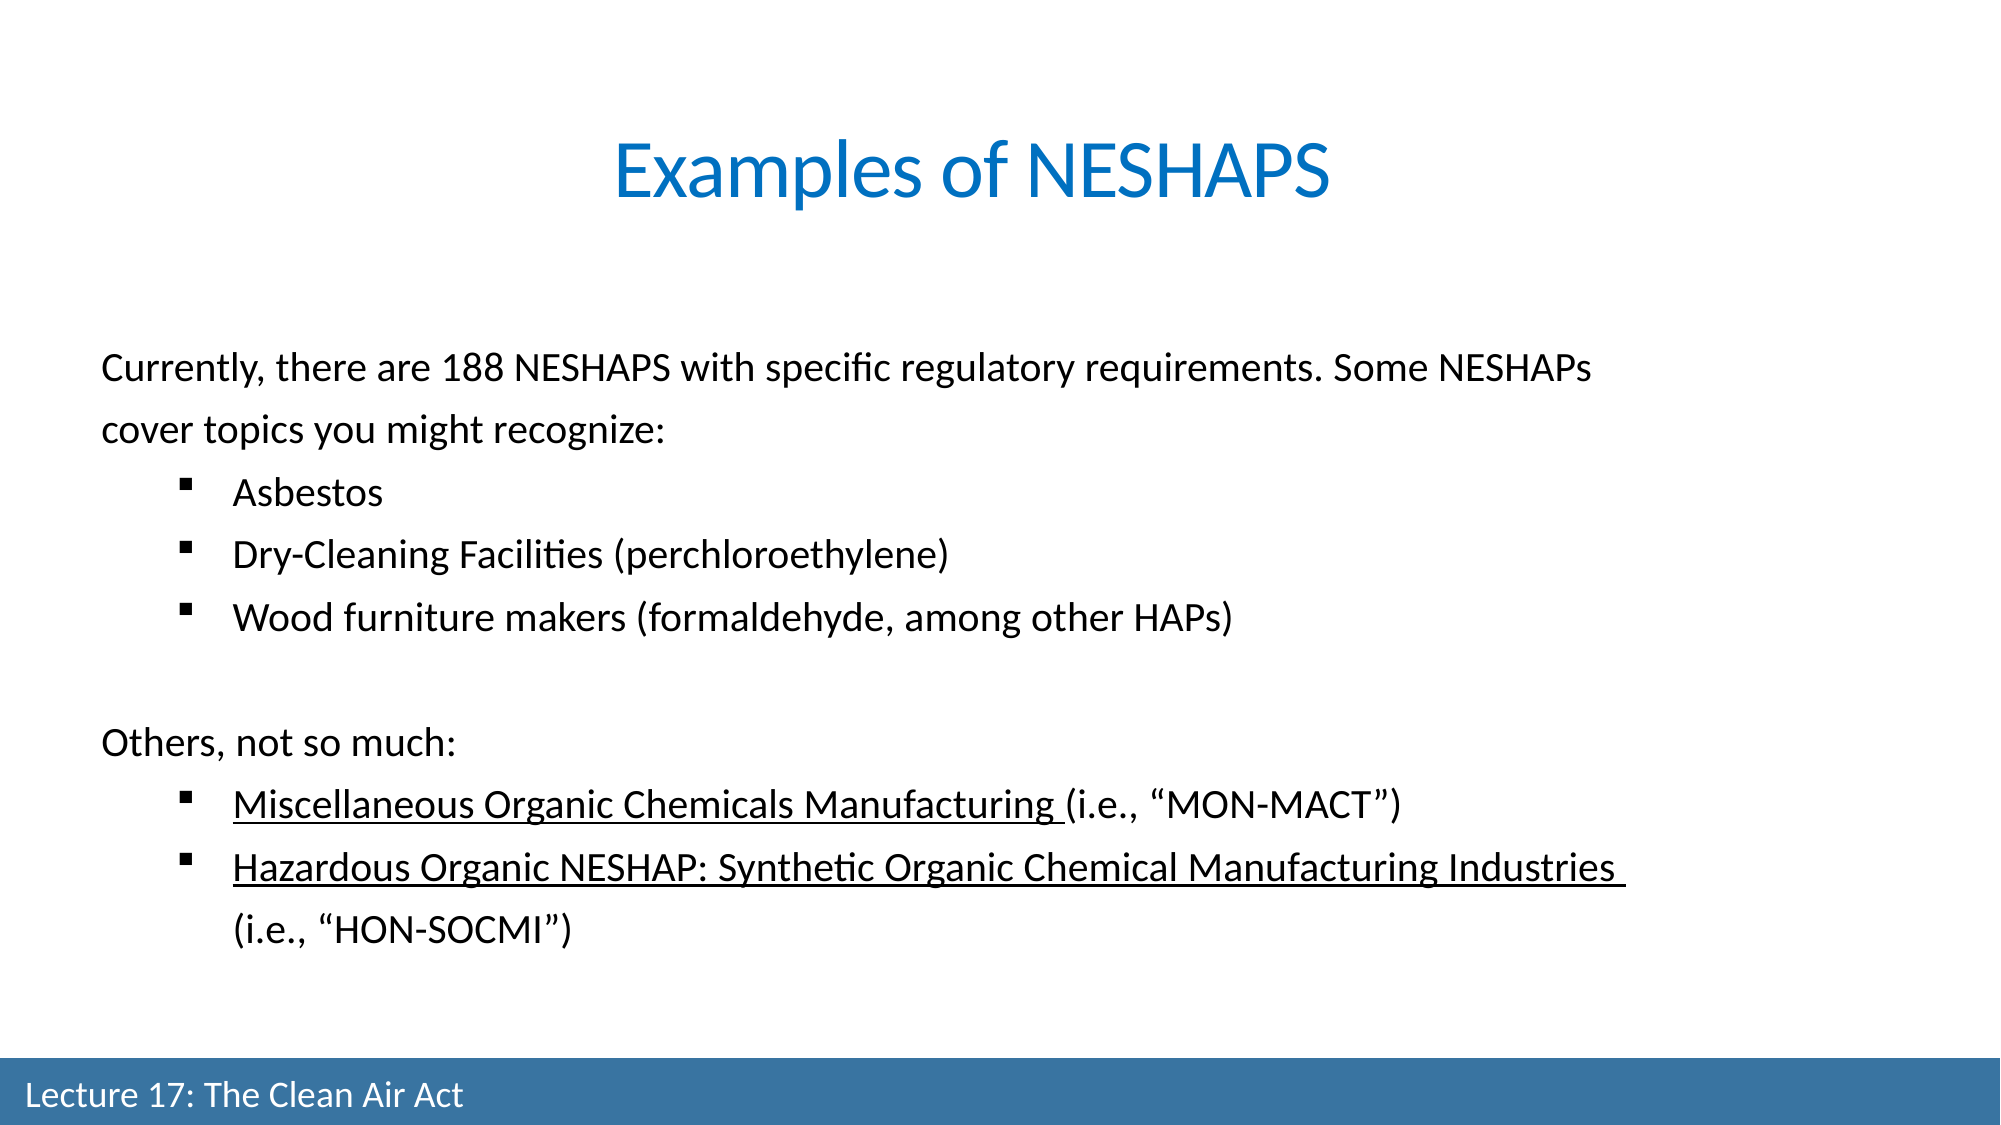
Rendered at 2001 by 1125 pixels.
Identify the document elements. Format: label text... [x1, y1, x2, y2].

text_box Currently, there are 188 NESHAPS with specific regulatory requirements. Some NESHAPs cover topics you might recognize: Asbestos Dry-Cleaning Facilities (perchloroethylene) Wood furniture makers (formaldehyde, among other HAPs) Others, not so much: Miscellaneous Organic Chemicals Manufacturing (i.e., “MON-MACT”) Hazardous Organic NESHAP: Synthetic Organic Chemical Manufacturing Industries (i.e., “HON-SOCMI”) [86, 319, 1643, 1022]
text_box Examples of NESHAPS [380, 24, 1566, 222]
